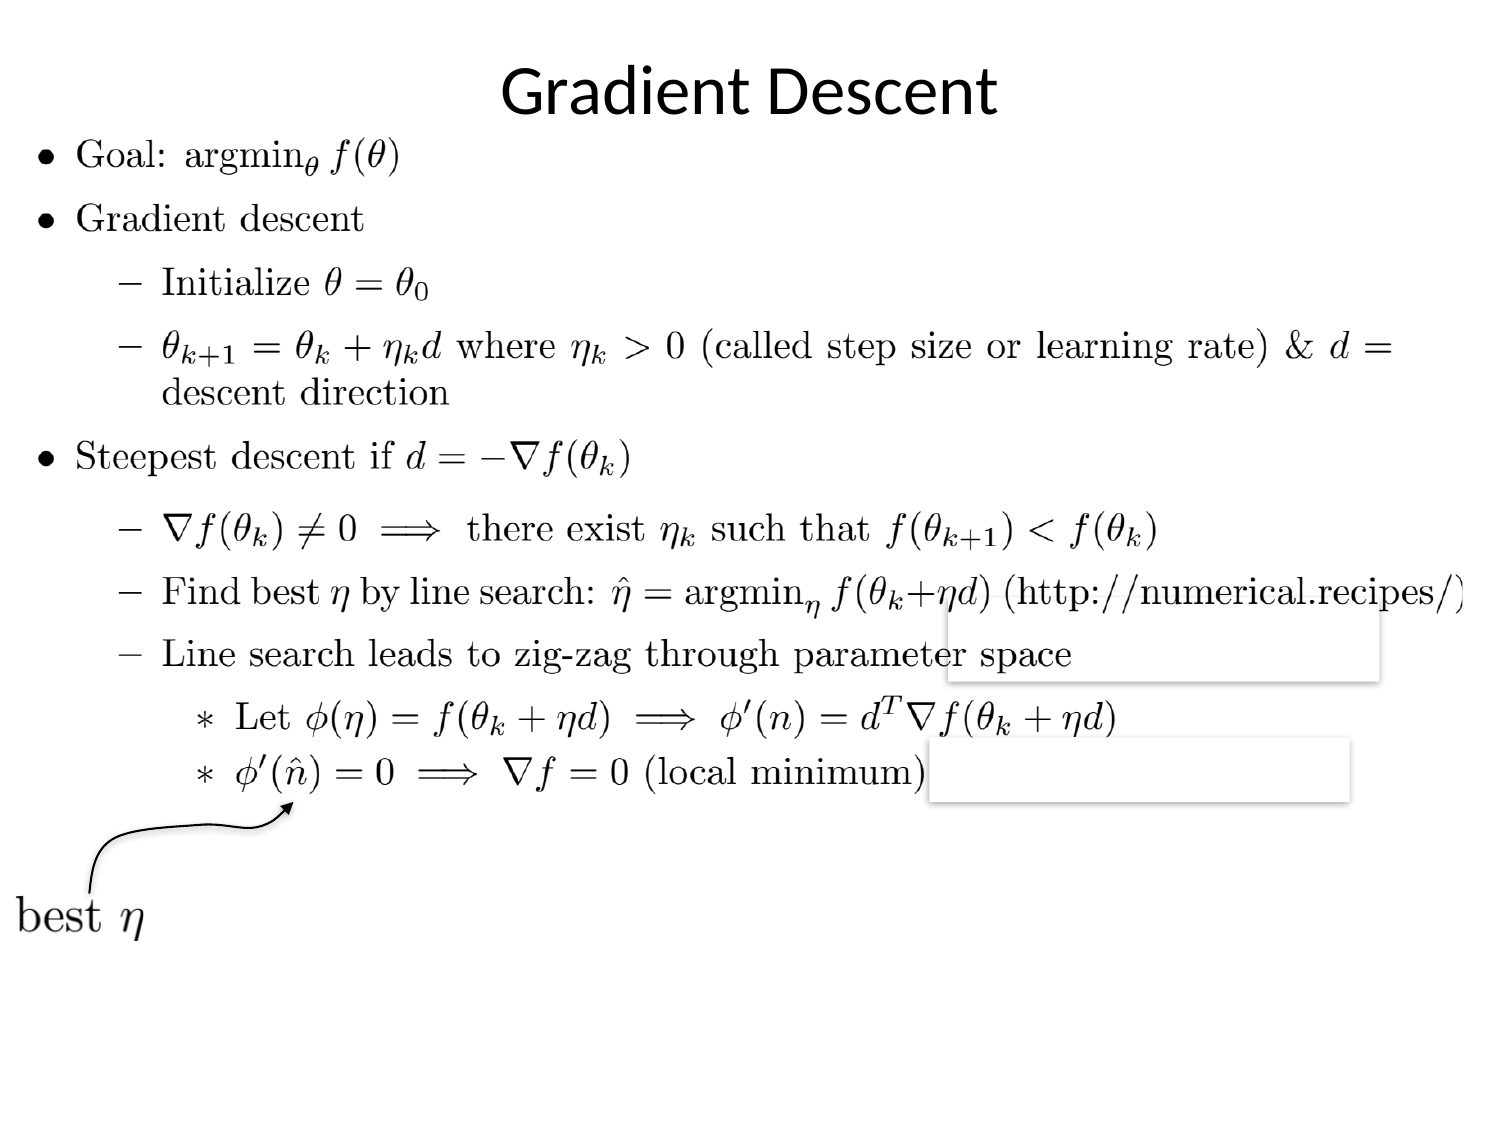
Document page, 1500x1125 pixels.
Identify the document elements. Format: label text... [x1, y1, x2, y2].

picture [37, 135, 1463, 810]
picture [15, 895, 144, 941]
title Gradient Descent [75, 0, 1425, 134]
text_box [87, 817, 281, 894]
